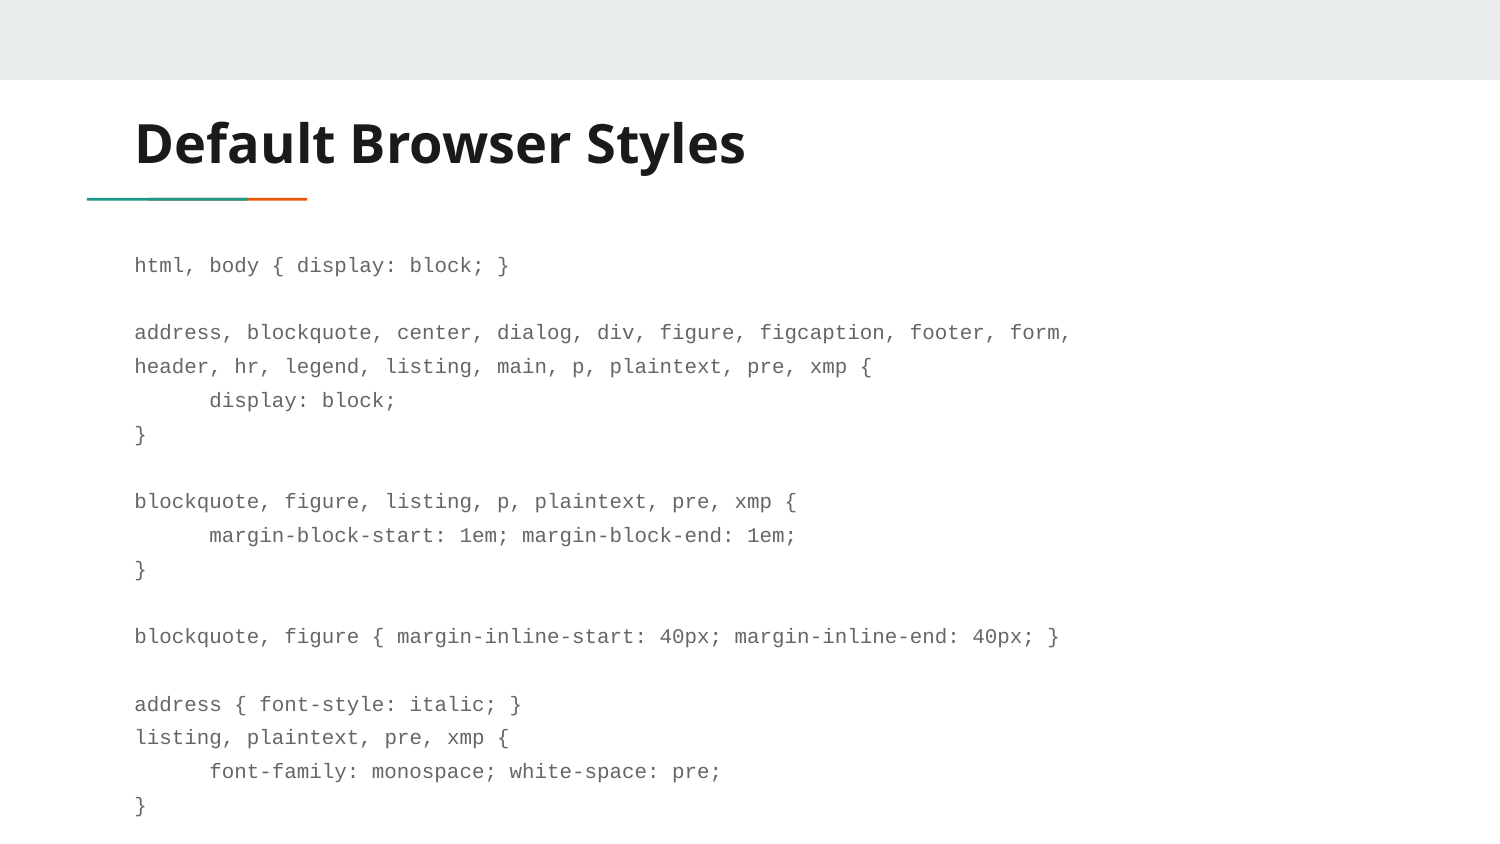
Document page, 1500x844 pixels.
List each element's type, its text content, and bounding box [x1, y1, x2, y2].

title Default Browser Styles [119, 94, 1381, 183]
text_box html, body { display: block; } address, blockquote, center, dialog, div, figure, figcaption, footer, form, header, hr, legend, listing, main, p, plaintext, pre, xmp { display: block; } blockquote, figure, listing, p, plaintext, pre, xmp { margin-block-start: 1em; margin-block-end: 1em; } blockquote, figure { margin-inline-start: 40px; margin-inline-end: 40px; } address { font-style: italic; } listing, plaintext, pre, xmp { font-family: monospace; white-space: pre; } [119, 228, 1381, 832]
